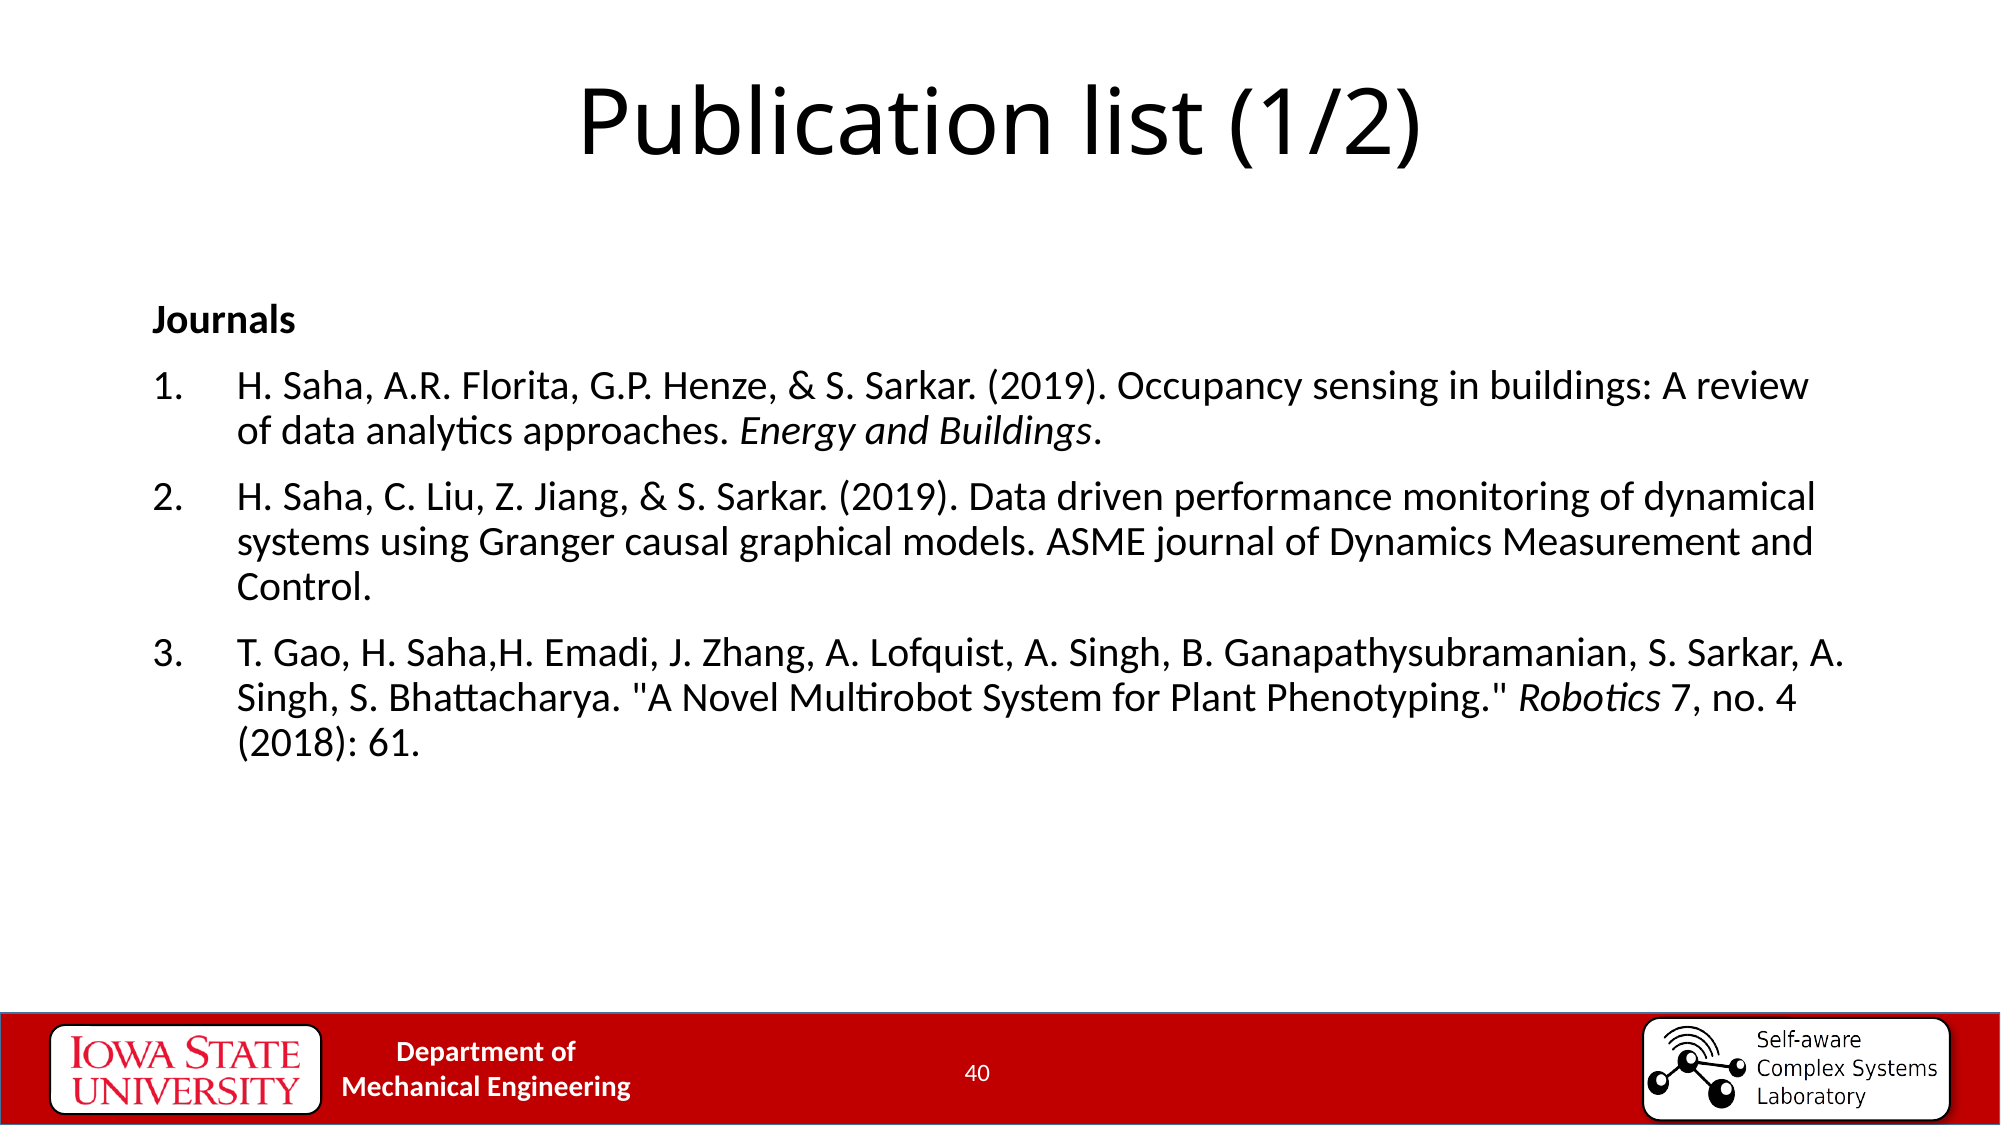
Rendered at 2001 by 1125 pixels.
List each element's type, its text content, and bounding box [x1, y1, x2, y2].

title Publication list (1/2) [137, 23, 1863, 228]
picture [71, 1035, 300, 1105]
list Journals H. Saha, A.R. Florita, G.P. Henze, & S. Sarkar. (2019). Occupancy sensing in buildings: A review of data analytics approaches. Energy and Buildings. H. Saha, C. Liu, Z. Jiang, & S. Sarkar. (2019). Data driven performance monitoring of dynamical systems using Granger causal graphical models. ASME journal of Dynamics Measurement and Control. T. Gao, H. Saha,H. Emadi, J. Zhang, A. Lofquist, A. Singh, B. Ganapathysubramanian, S. Sarkar, A. Singh, S. Bhattacharya. "A Novel Multirobot System for Plant Phenotyping." Robotics 7, no. 4 (2018): 61. [137, 290, 1863, 921]
slide_number 40 [752, 1042, 1203, 1102]
picture [1641, 1020, 1943, 1116]
